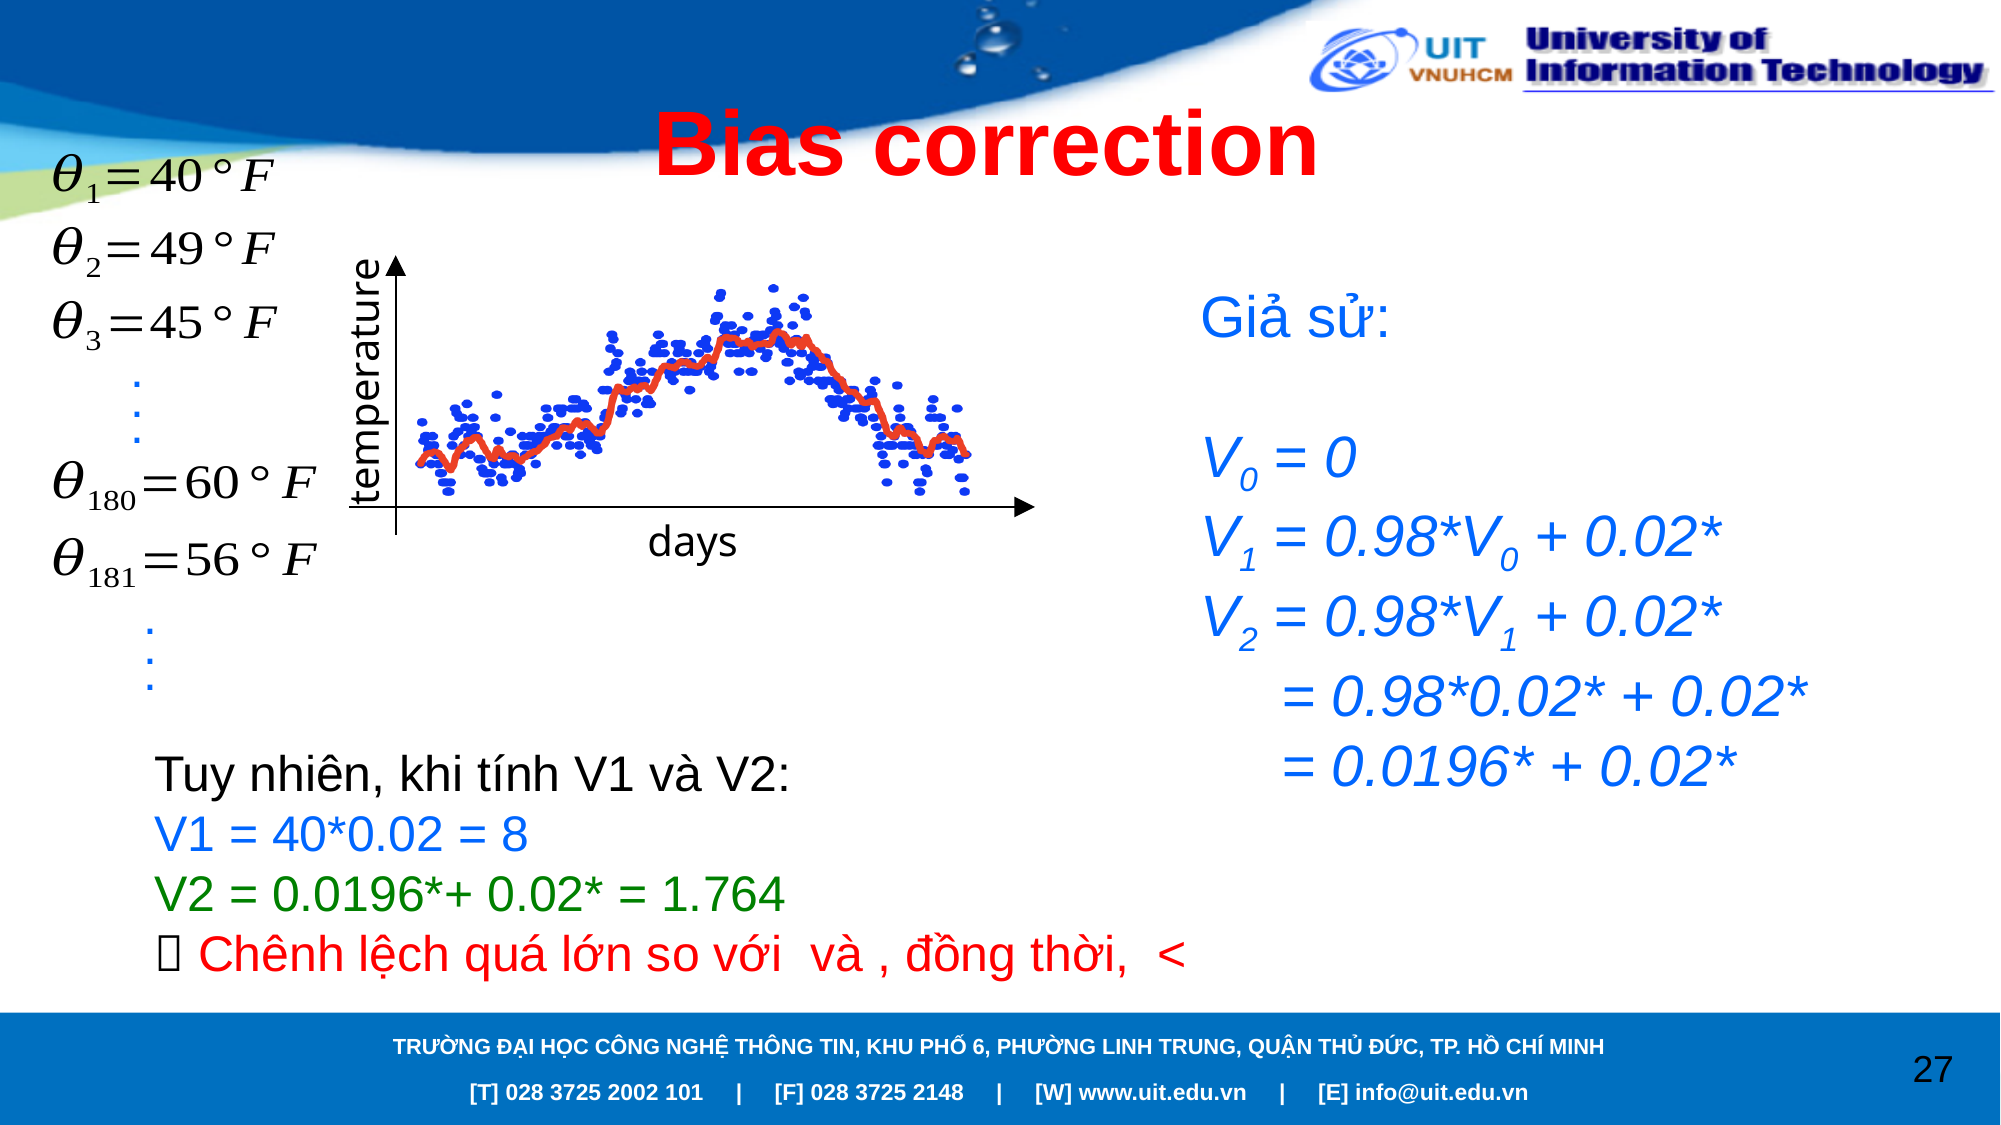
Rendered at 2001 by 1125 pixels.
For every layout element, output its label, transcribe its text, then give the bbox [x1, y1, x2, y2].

title Bias correction [99, 45, 1900, 233]
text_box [48, 149, 319, 709]
picture [0, 0, 2001, 1125]
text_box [329, 254, 1036, 563]
